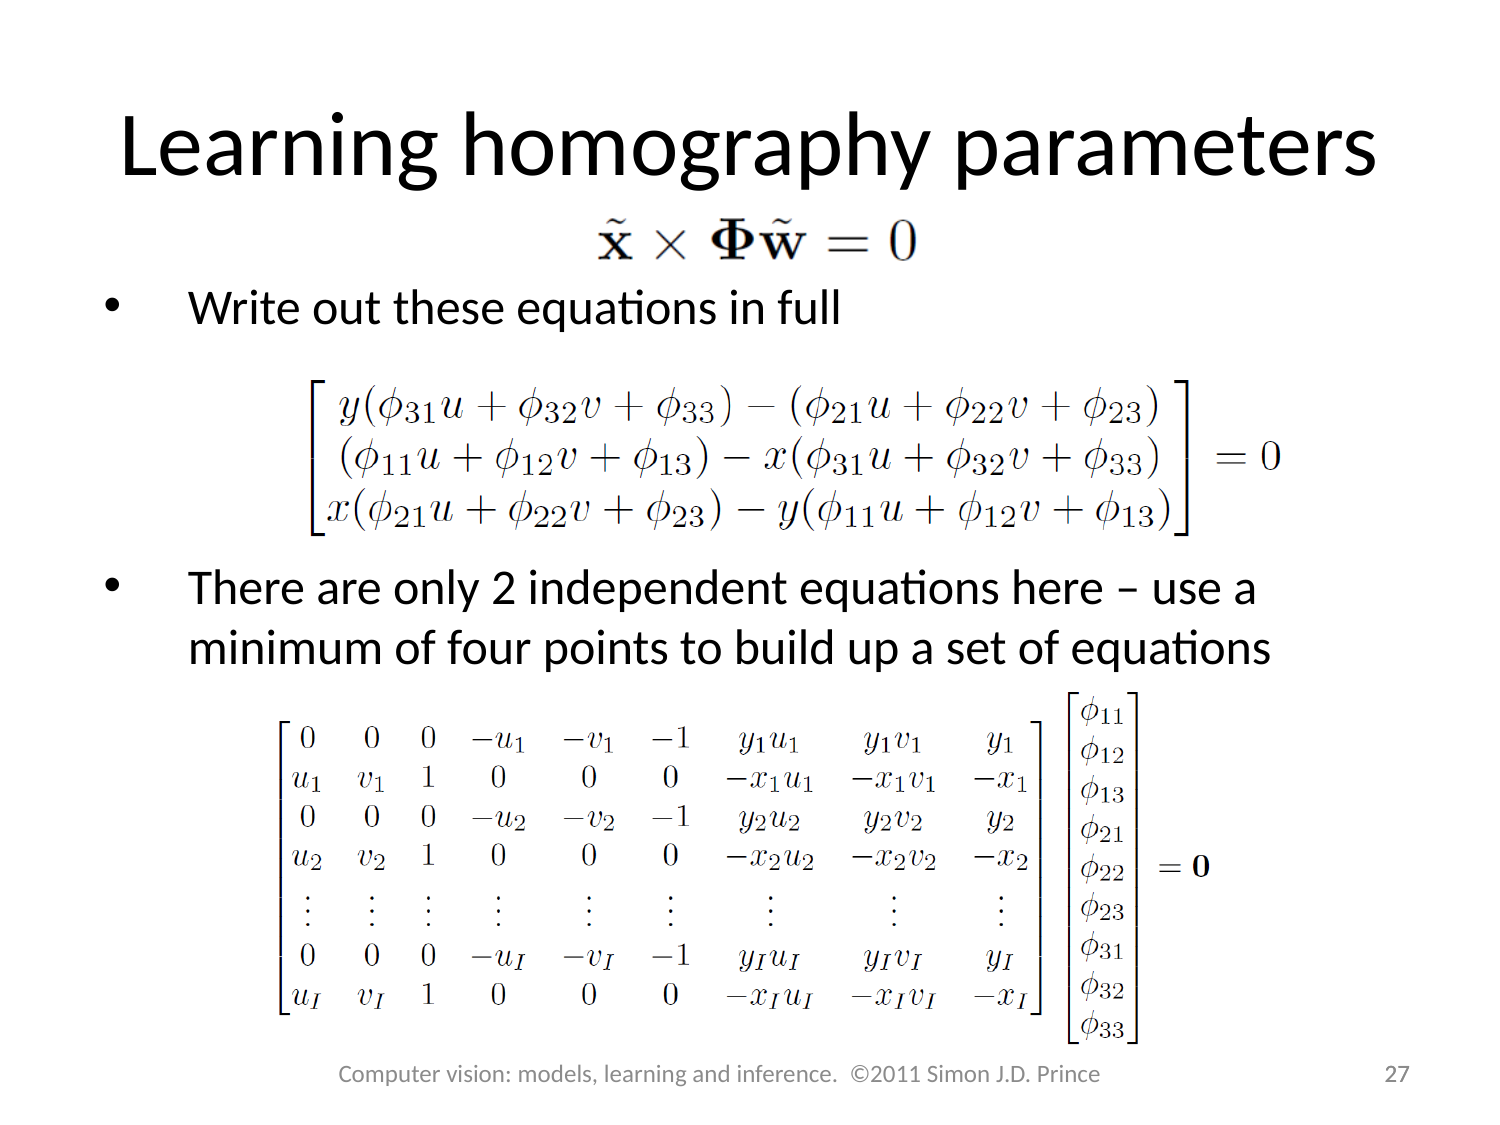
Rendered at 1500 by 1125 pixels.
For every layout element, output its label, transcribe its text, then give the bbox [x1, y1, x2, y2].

picture [265, 680, 1210, 1059]
list Write out these equations in full There are only 2 independent equations here – use a minimum of four points to build up a set of equations [88, 267, 1400, 728]
text_box Computer vision: models, learning and inference. ©2011 Simon J.D. Prince [301, 1066, 1140, 1103]
title Learning homography parameters [75, 45, 1425, 233]
picture [300, 369, 1282, 539]
text_box 27 [1140, 1042, 1425, 1103]
picture [596, 207, 921, 270]
